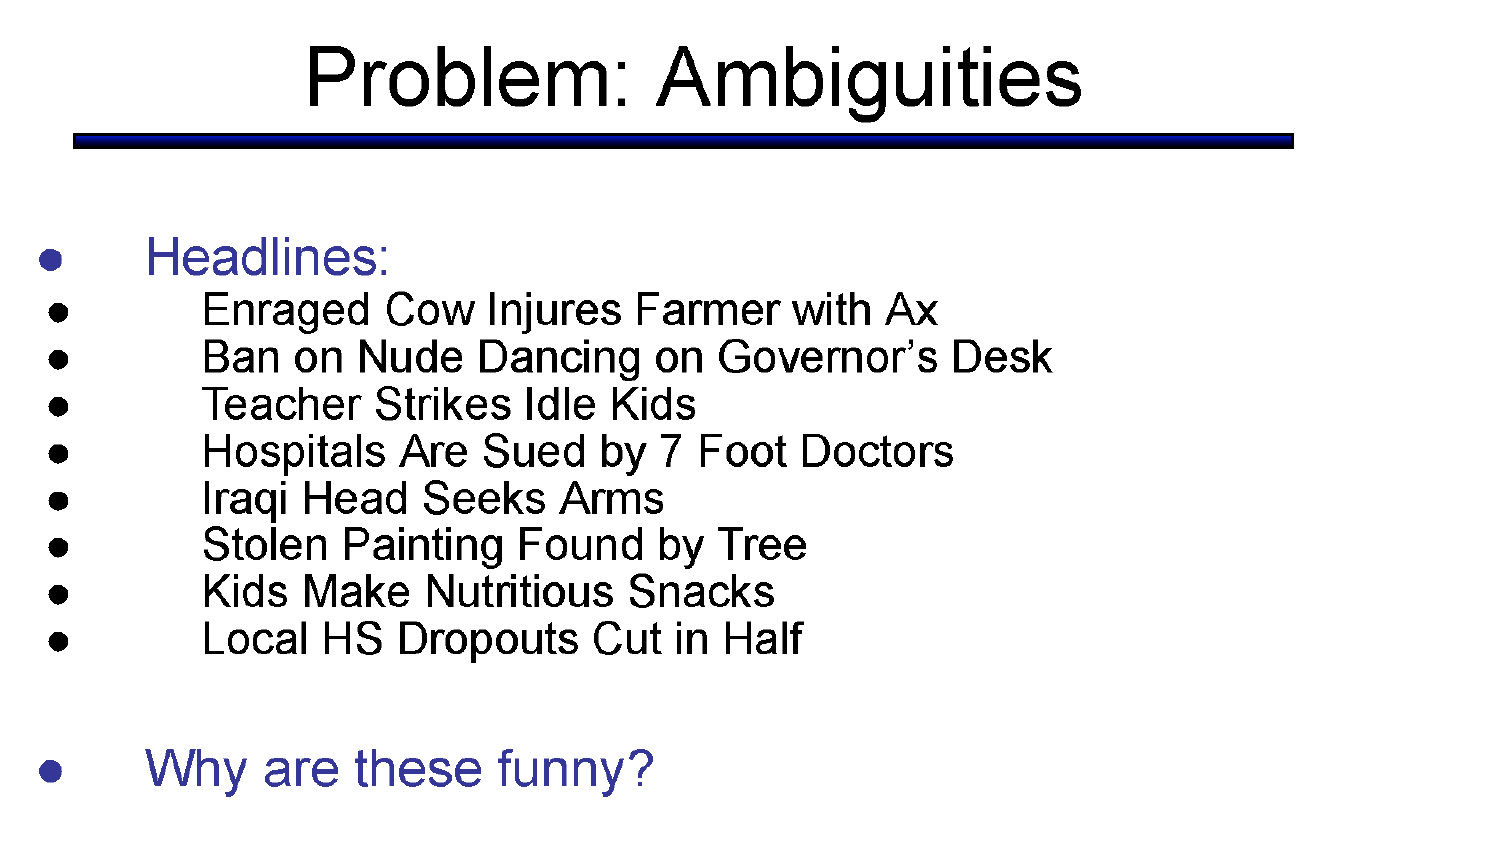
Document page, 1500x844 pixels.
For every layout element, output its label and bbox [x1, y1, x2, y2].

picture [21, 26, 1344, 844]
